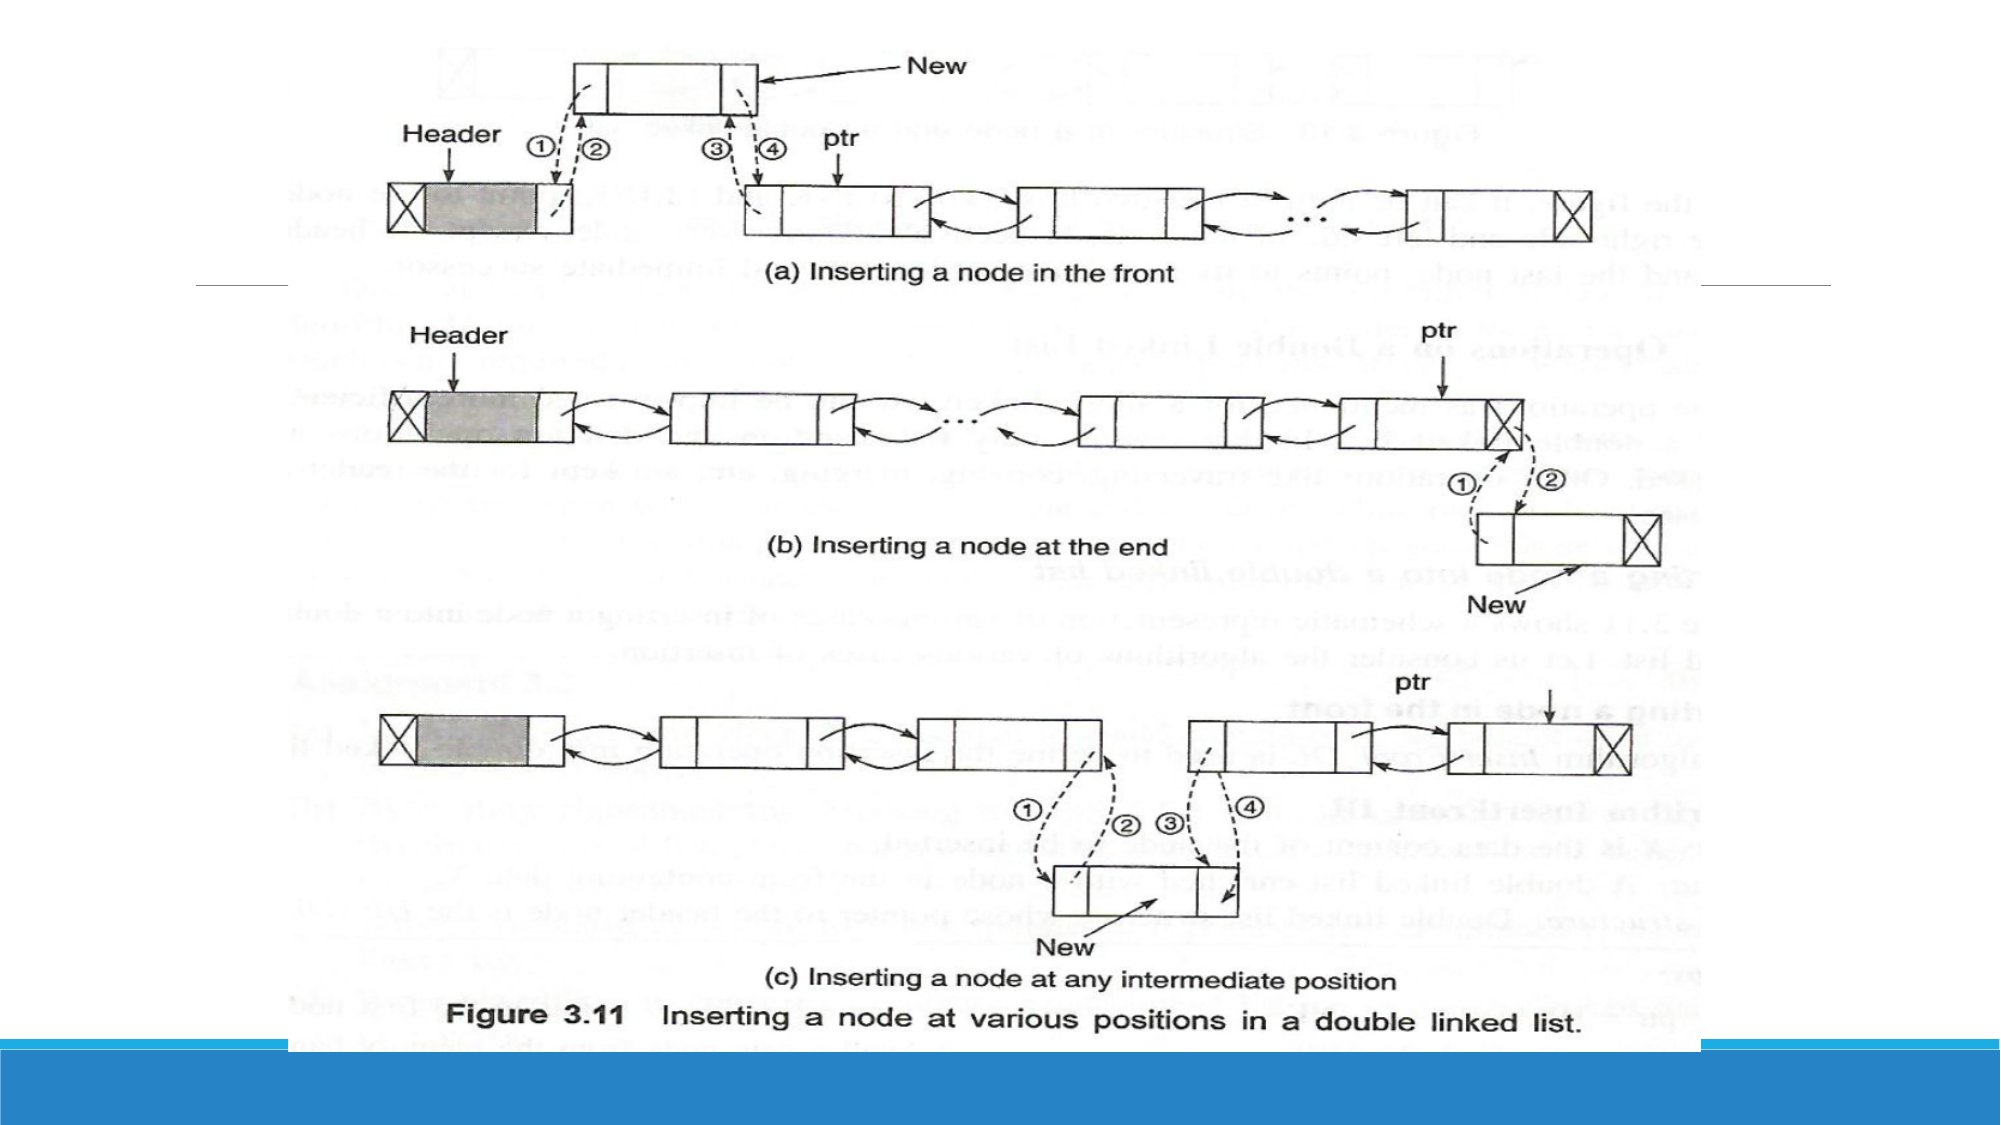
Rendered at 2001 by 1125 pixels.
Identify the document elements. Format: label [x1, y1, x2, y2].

picture [286, 36, 1701, 1053]
